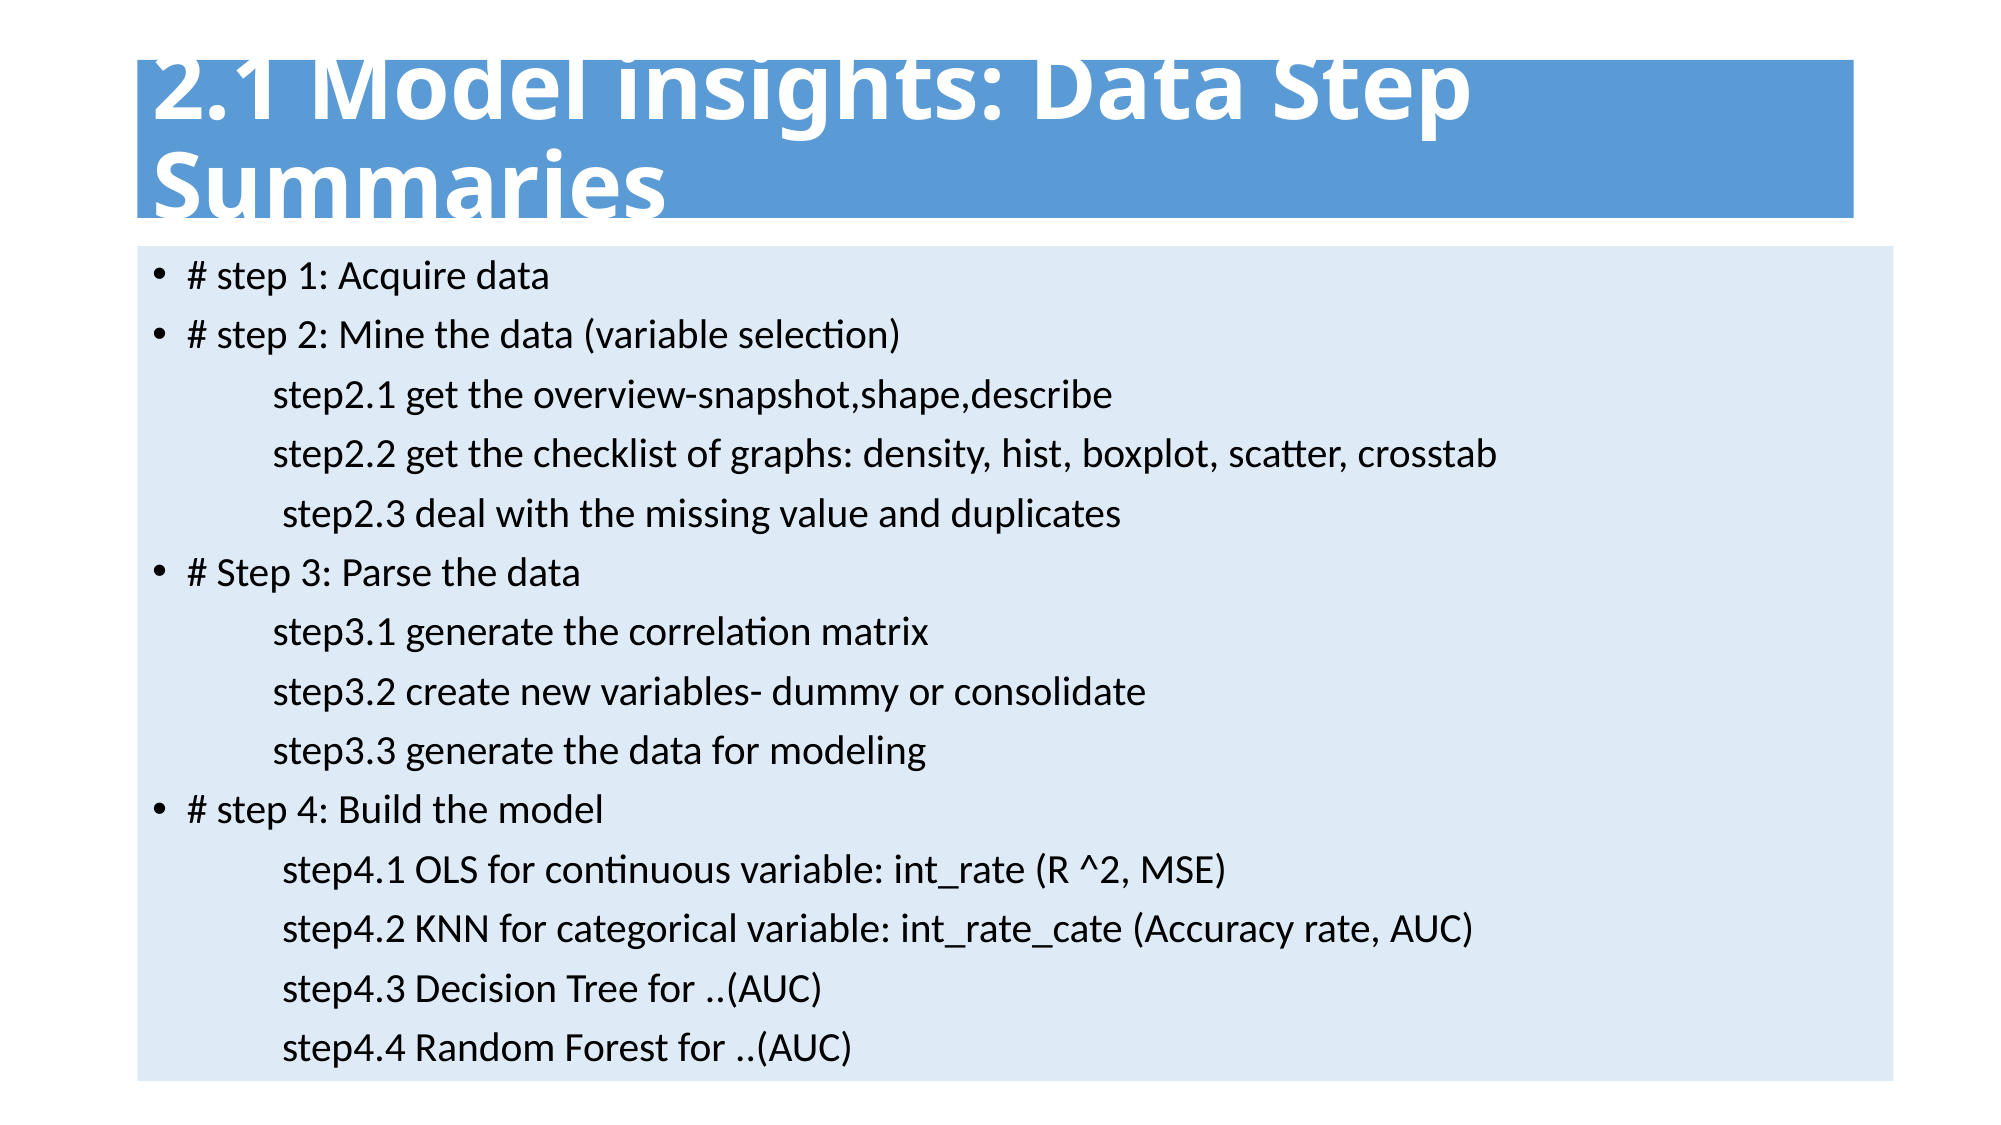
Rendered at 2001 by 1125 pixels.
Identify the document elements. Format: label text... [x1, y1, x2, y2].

title 2.1 Model insights: Data Step Summaries [137, 59, 1854, 218]
list # step 1: Acquire data # step 2: Mine the data (variable selection) step2.1 get the overview-snapshot,shape,describe step2.2 get the checklist of graphs: density, hist, boxplot, scatter, crosstab step2.3 deal with the missing value and duplicates # Step 3: Parse the data step3.1 generate the correlation matrix step3.2 create new variables- dummy or consolidate step3.3 generate the data for modeling # step 4: Build the model step4.1 OLS for continuous variable: int_rate (R ^2, MSE) step4.2 KNN for categorical variable: int_rate_cate (Accuracy rate, AUC) step4.3 Decision Tree for ..(AUC) step4.4 Random Forest for ..(AUC) [137, 246, 1894, 1082]
